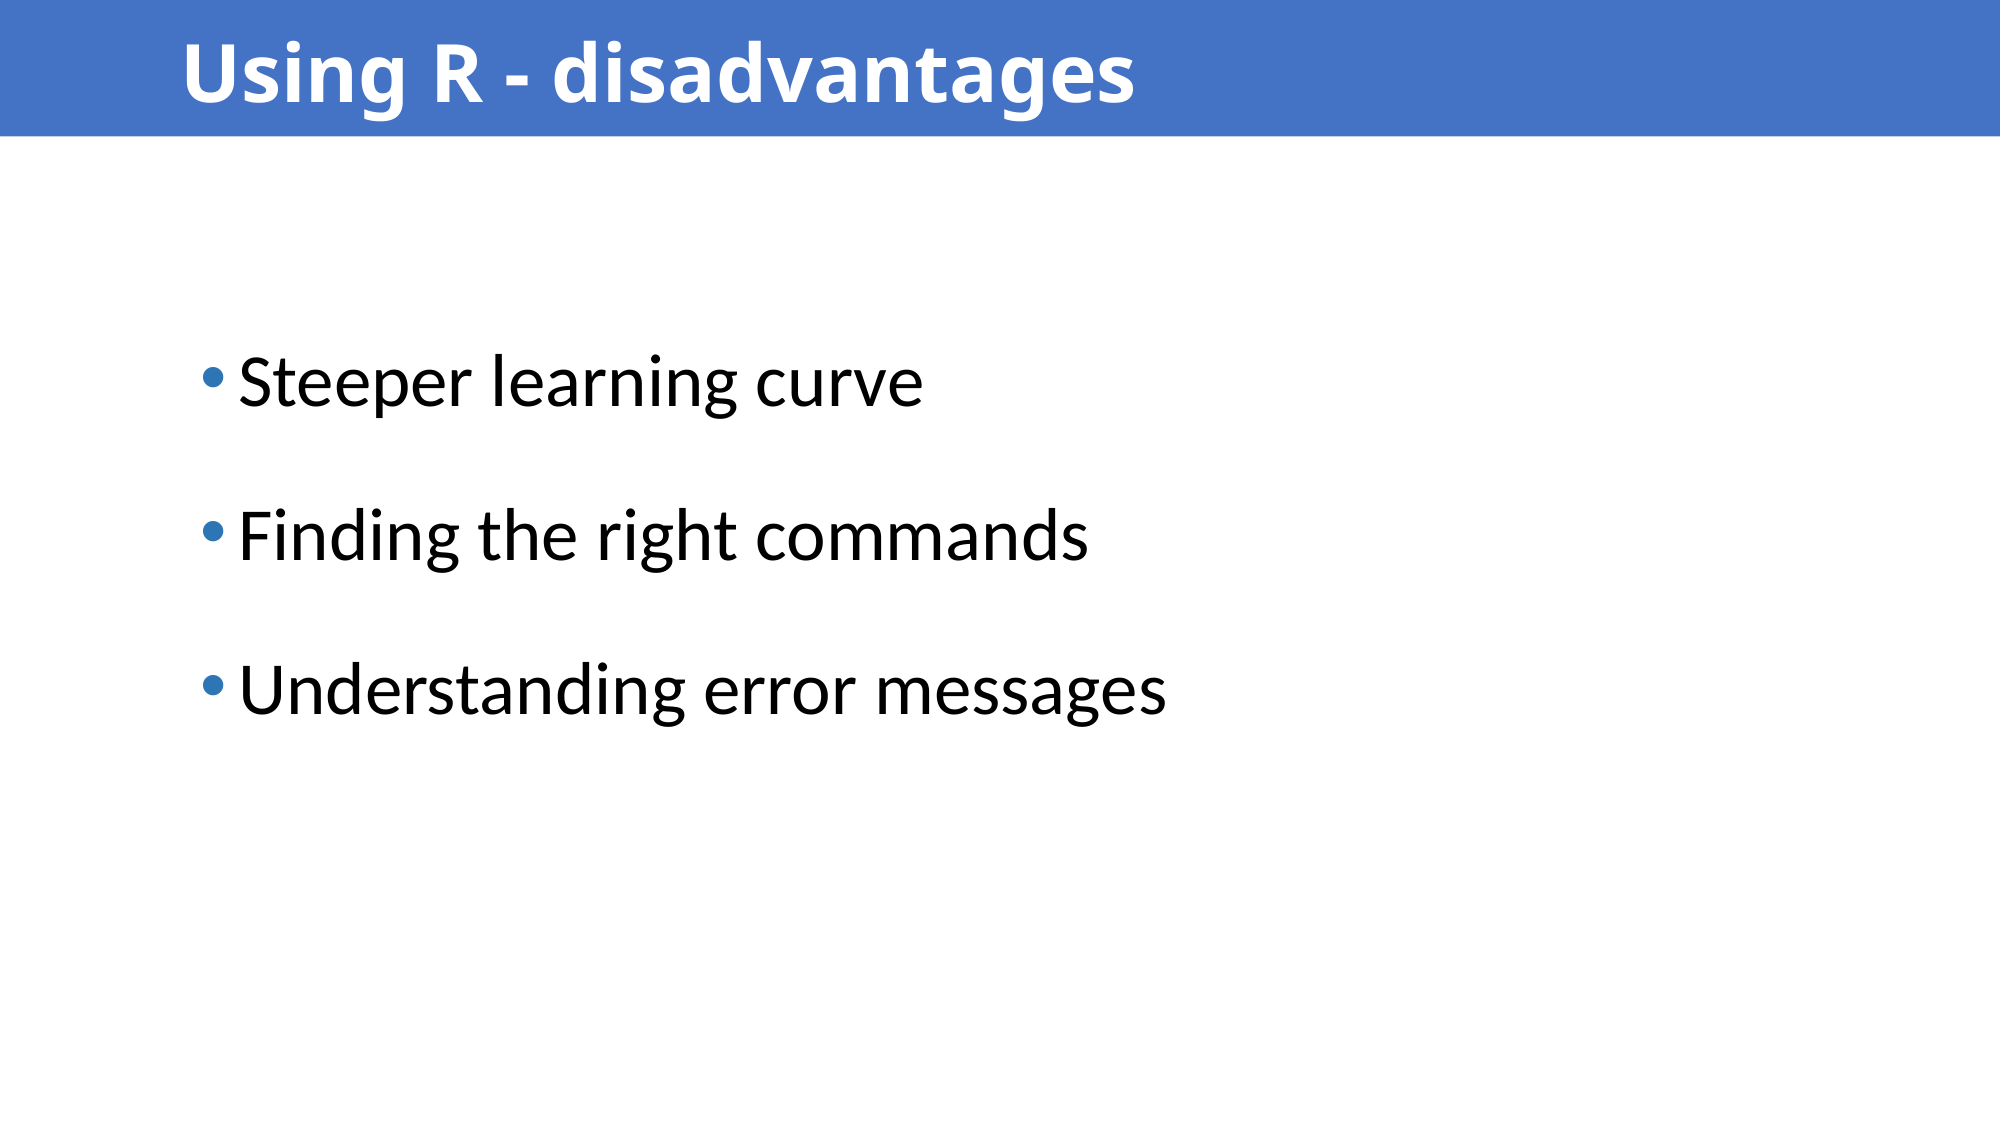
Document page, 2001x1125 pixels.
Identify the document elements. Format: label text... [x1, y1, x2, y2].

text_box [0, 0, 2000, 137]
text_box Using R - disadvantages [165, 24, 1833, 128]
list Steeper learning curve Finding the right commands Understanding error messages [185, 306, 1615, 860]
